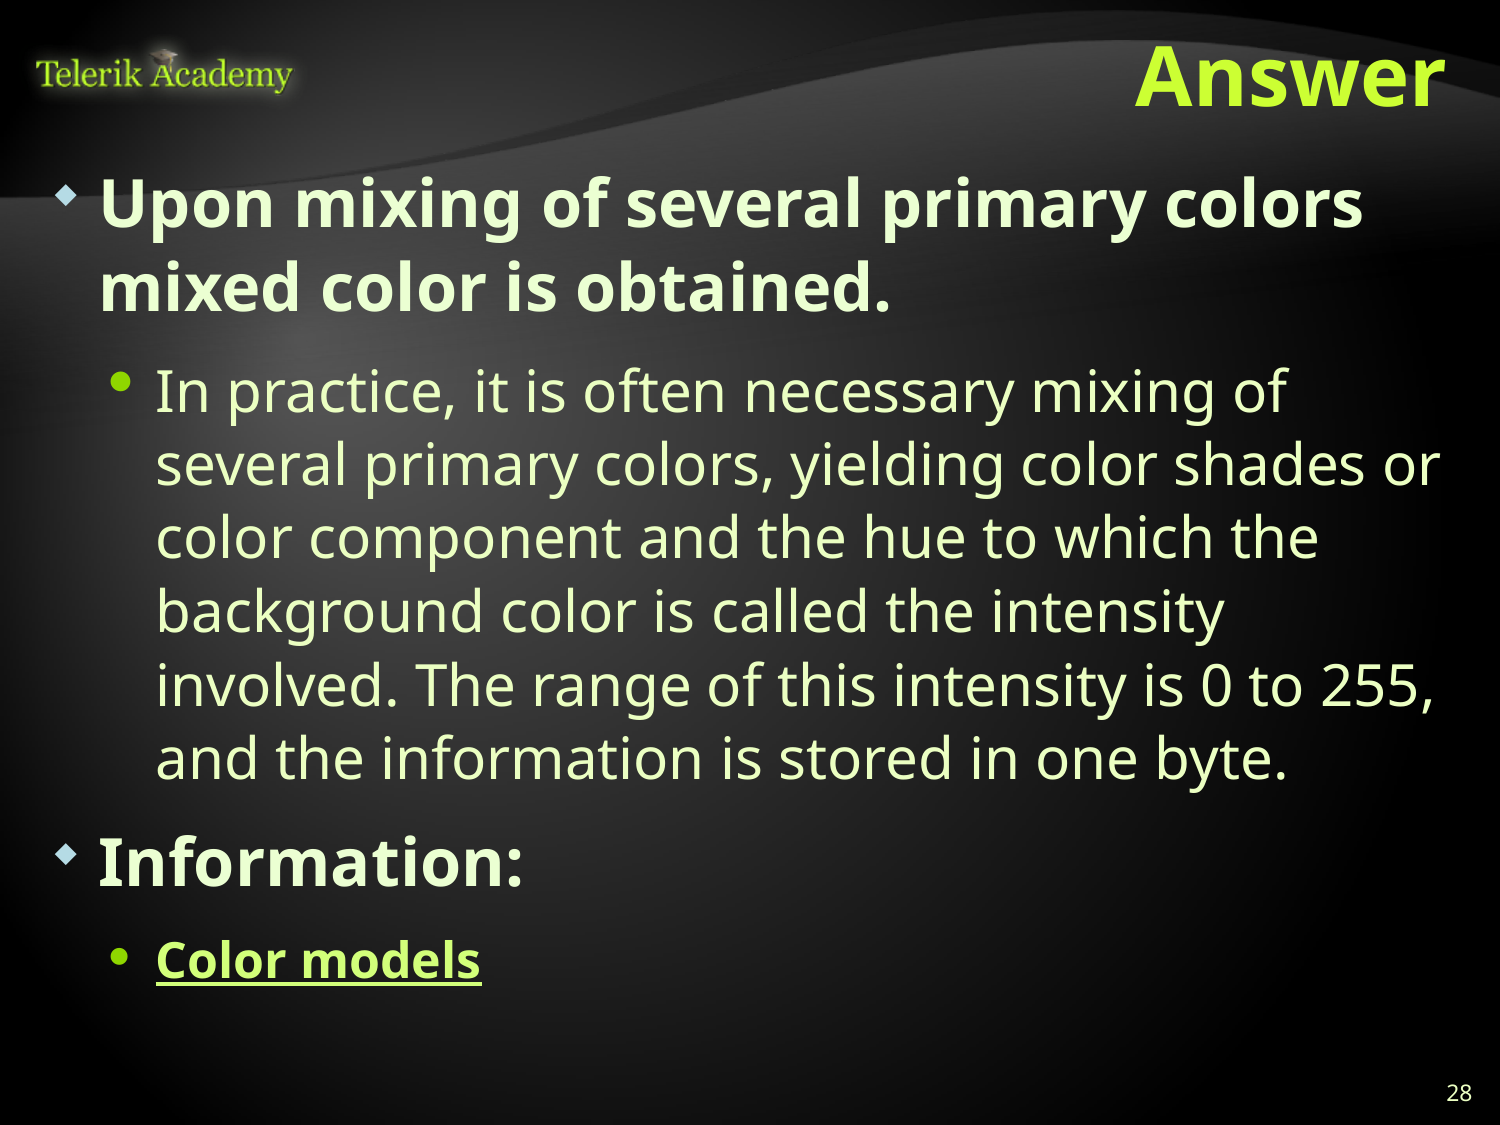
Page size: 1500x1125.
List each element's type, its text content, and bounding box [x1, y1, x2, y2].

picture [0, 0, 1500, 1125]
list Upon mixing of several primary colors mixed color is obtained. In practice, it is often necessary mixing of several primary colors, yielding color shades or color component and the hue to which the background color is called the intensity involved. The range of this intensity is 0 to 255, and the information is stored in one byte. Information: Color models [37, 149, 1463, 1100]
slide_number 28 [1412, 1074, 1488, 1113]
title Answer [300, 12, 1463, 149]
